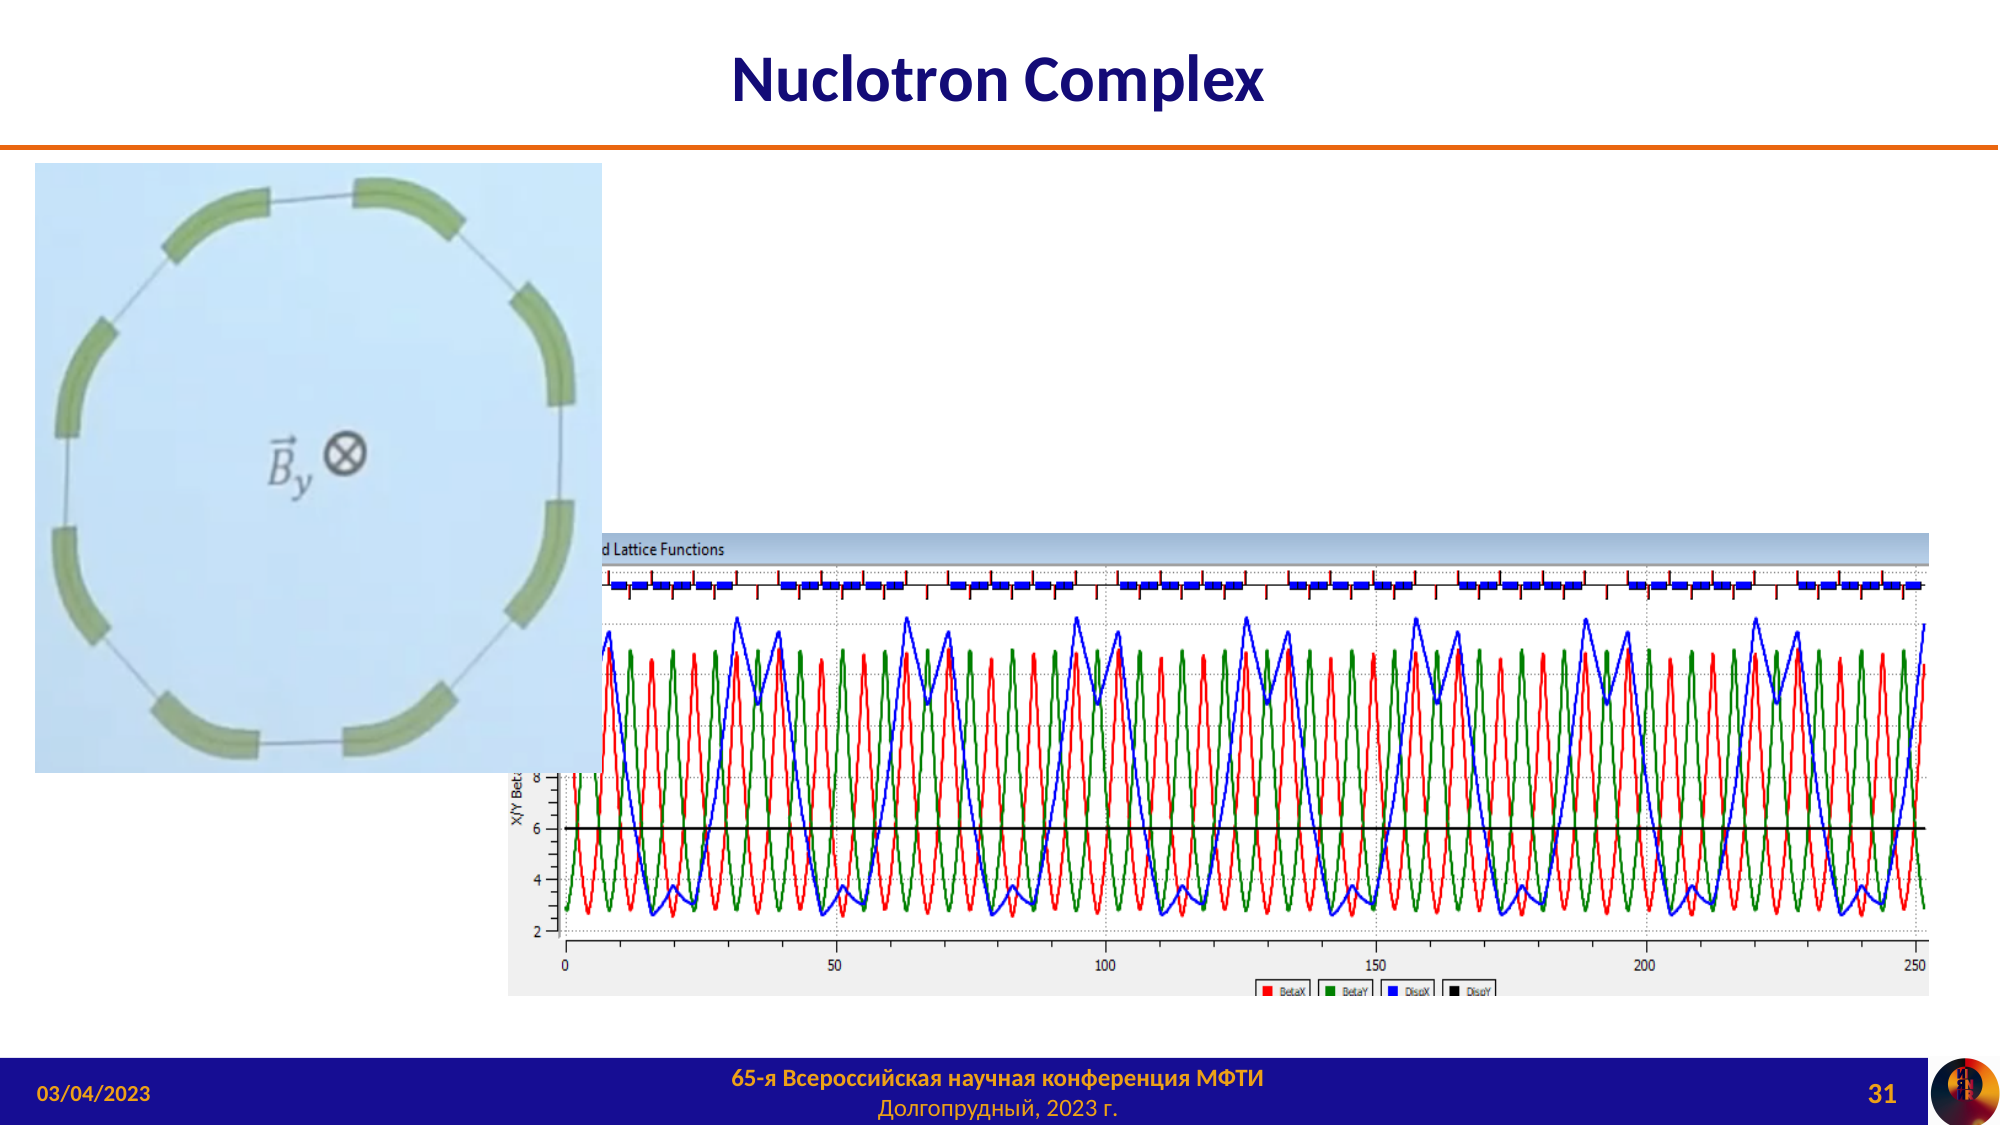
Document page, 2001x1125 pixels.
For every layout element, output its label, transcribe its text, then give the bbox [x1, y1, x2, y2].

text_box Nuclotron Complex [0, 36, 1998, 124]
text_box 65-я Всероссийская научная конференция МФТИ Долгопрудный, 2023 г. [0, 1054, 1999, 1125]
picture [1927, 1056, 2000, 1125]
picture [35, 163, 1929, 996]
